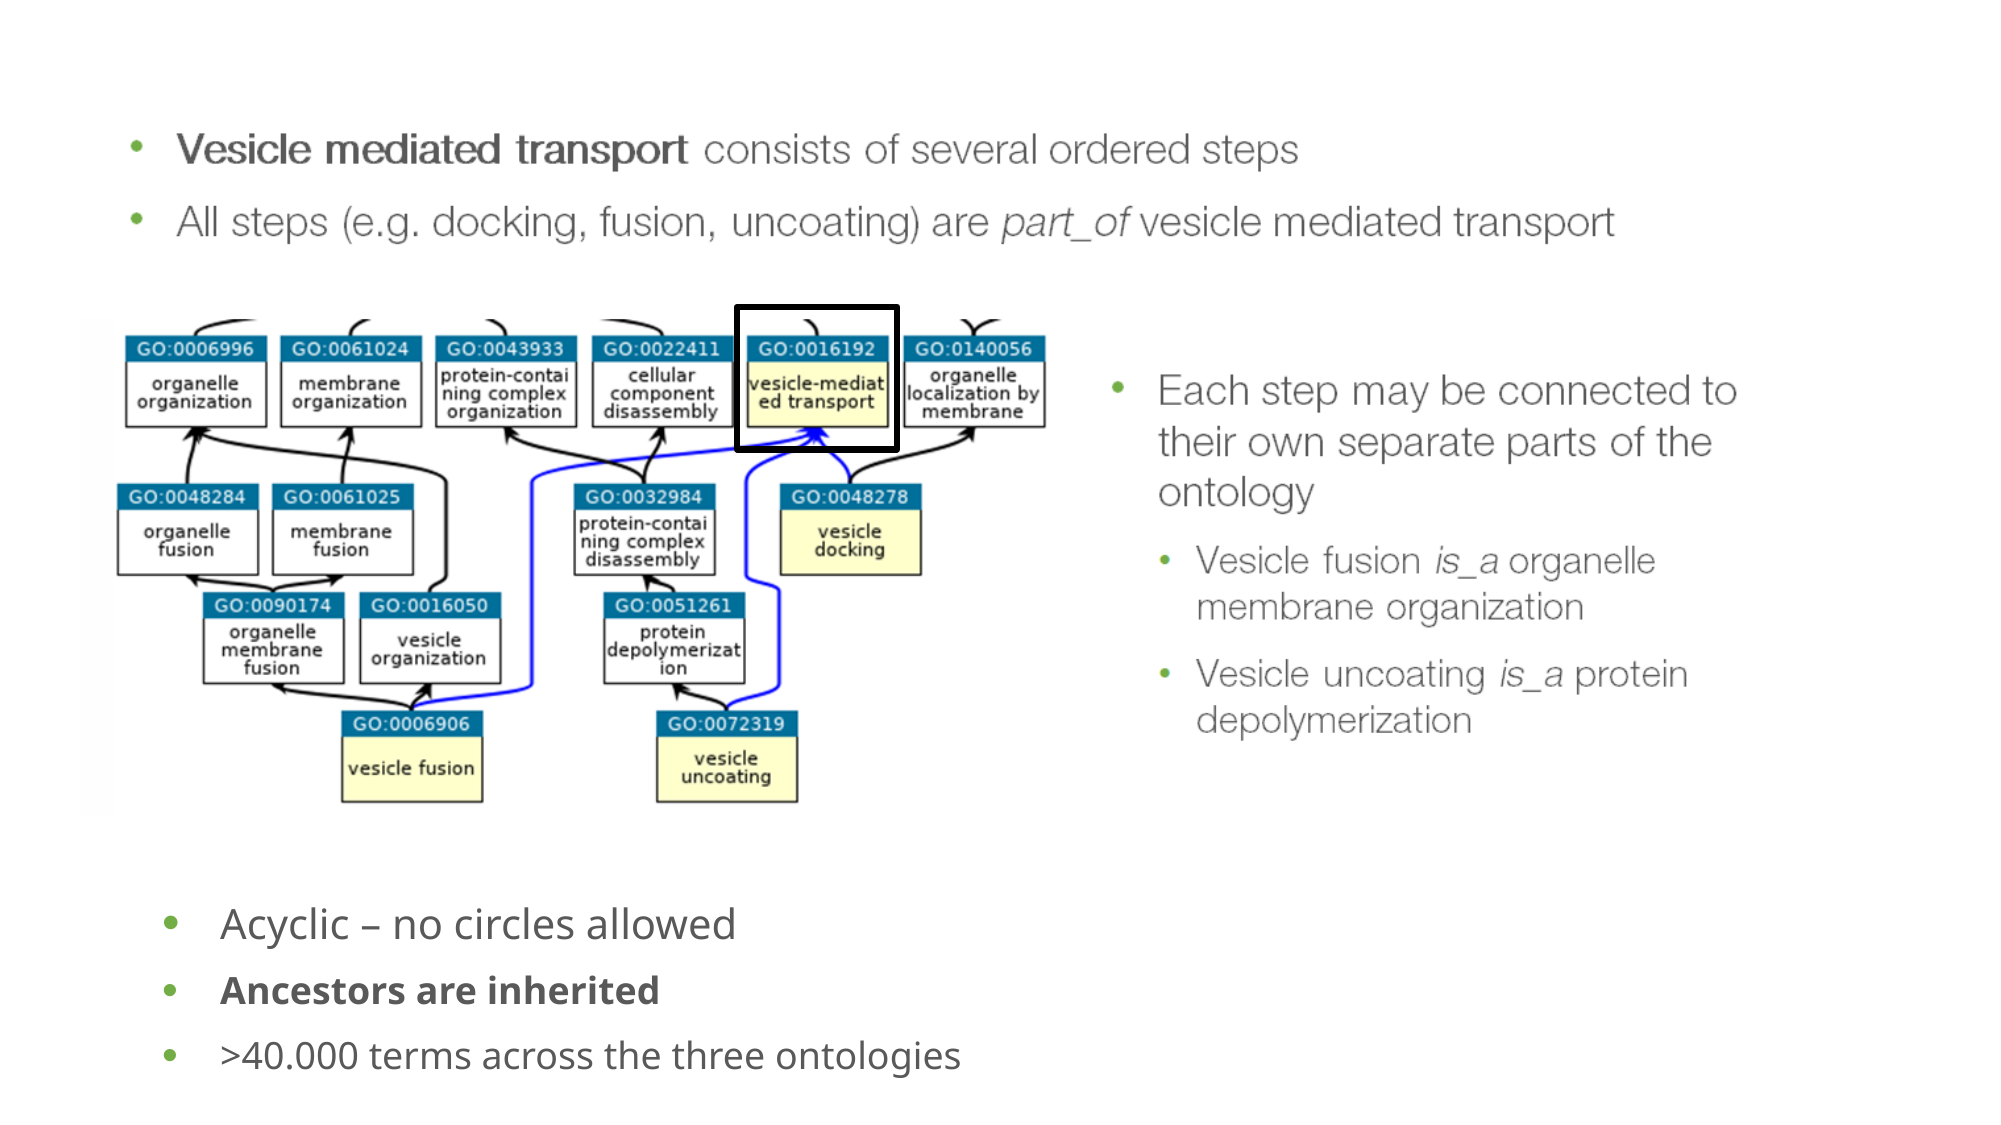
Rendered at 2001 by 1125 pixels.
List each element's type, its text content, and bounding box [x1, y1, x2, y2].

list Acyclic – no circles allowed Ancestors are inherited >40.000 terms across the three ontologies [162, 932, 1042, 1125]
picture [61, 40, 1777, 925]
